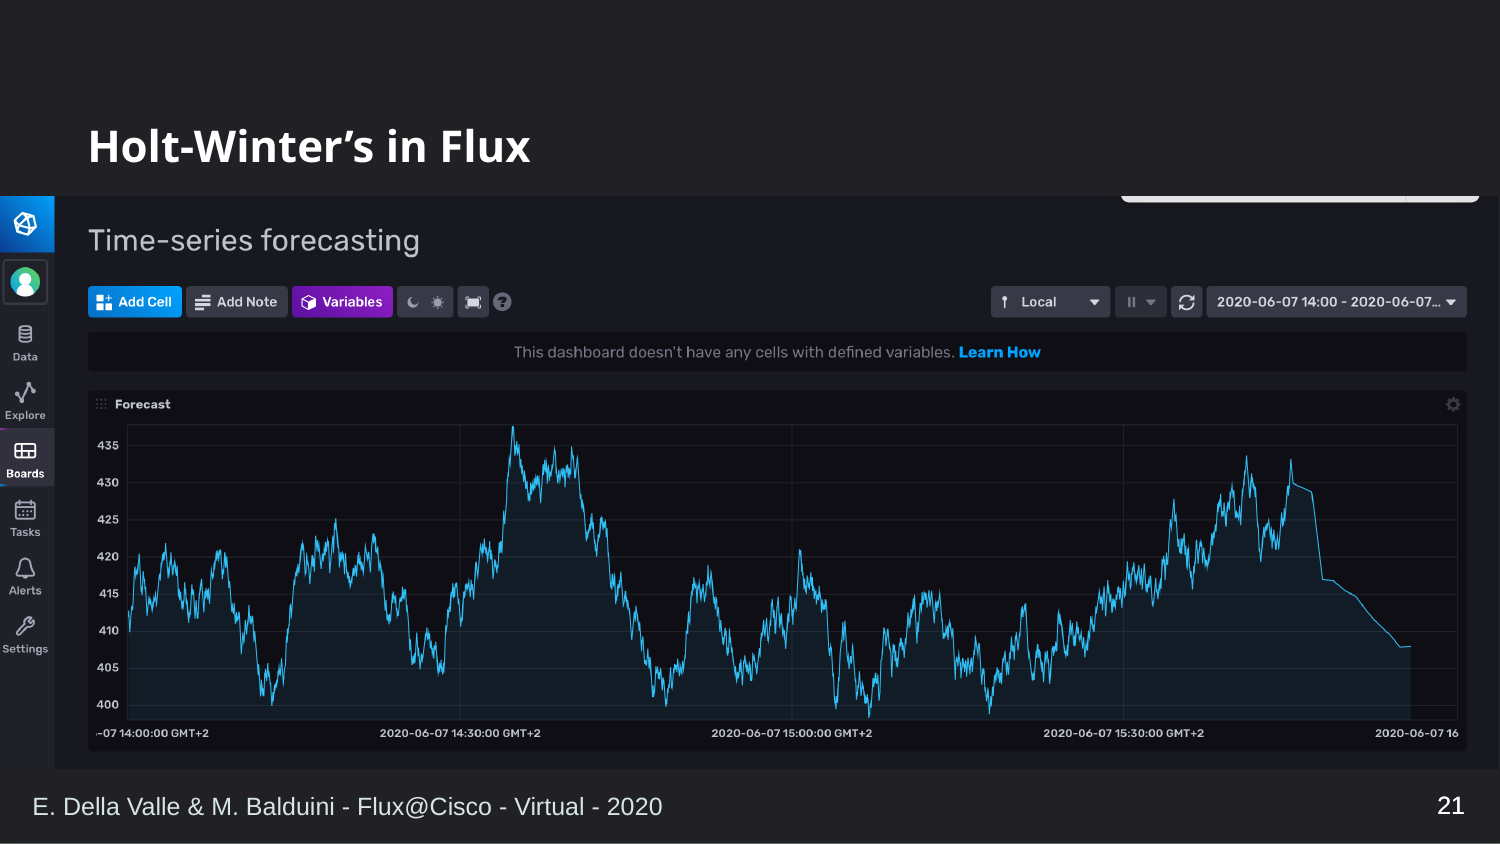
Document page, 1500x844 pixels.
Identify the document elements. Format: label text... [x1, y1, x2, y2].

slide_number 21 [1142, 782, 1481, 828]
footer E. Della Valle & M. Balduini - Flux@Cisco - Virtual - 2020 [17, 783, 1135, 828]
title Holt-Winter’s in Flux [76, 99, 1423, 194]
picture [0, 195, 1500, 769]
